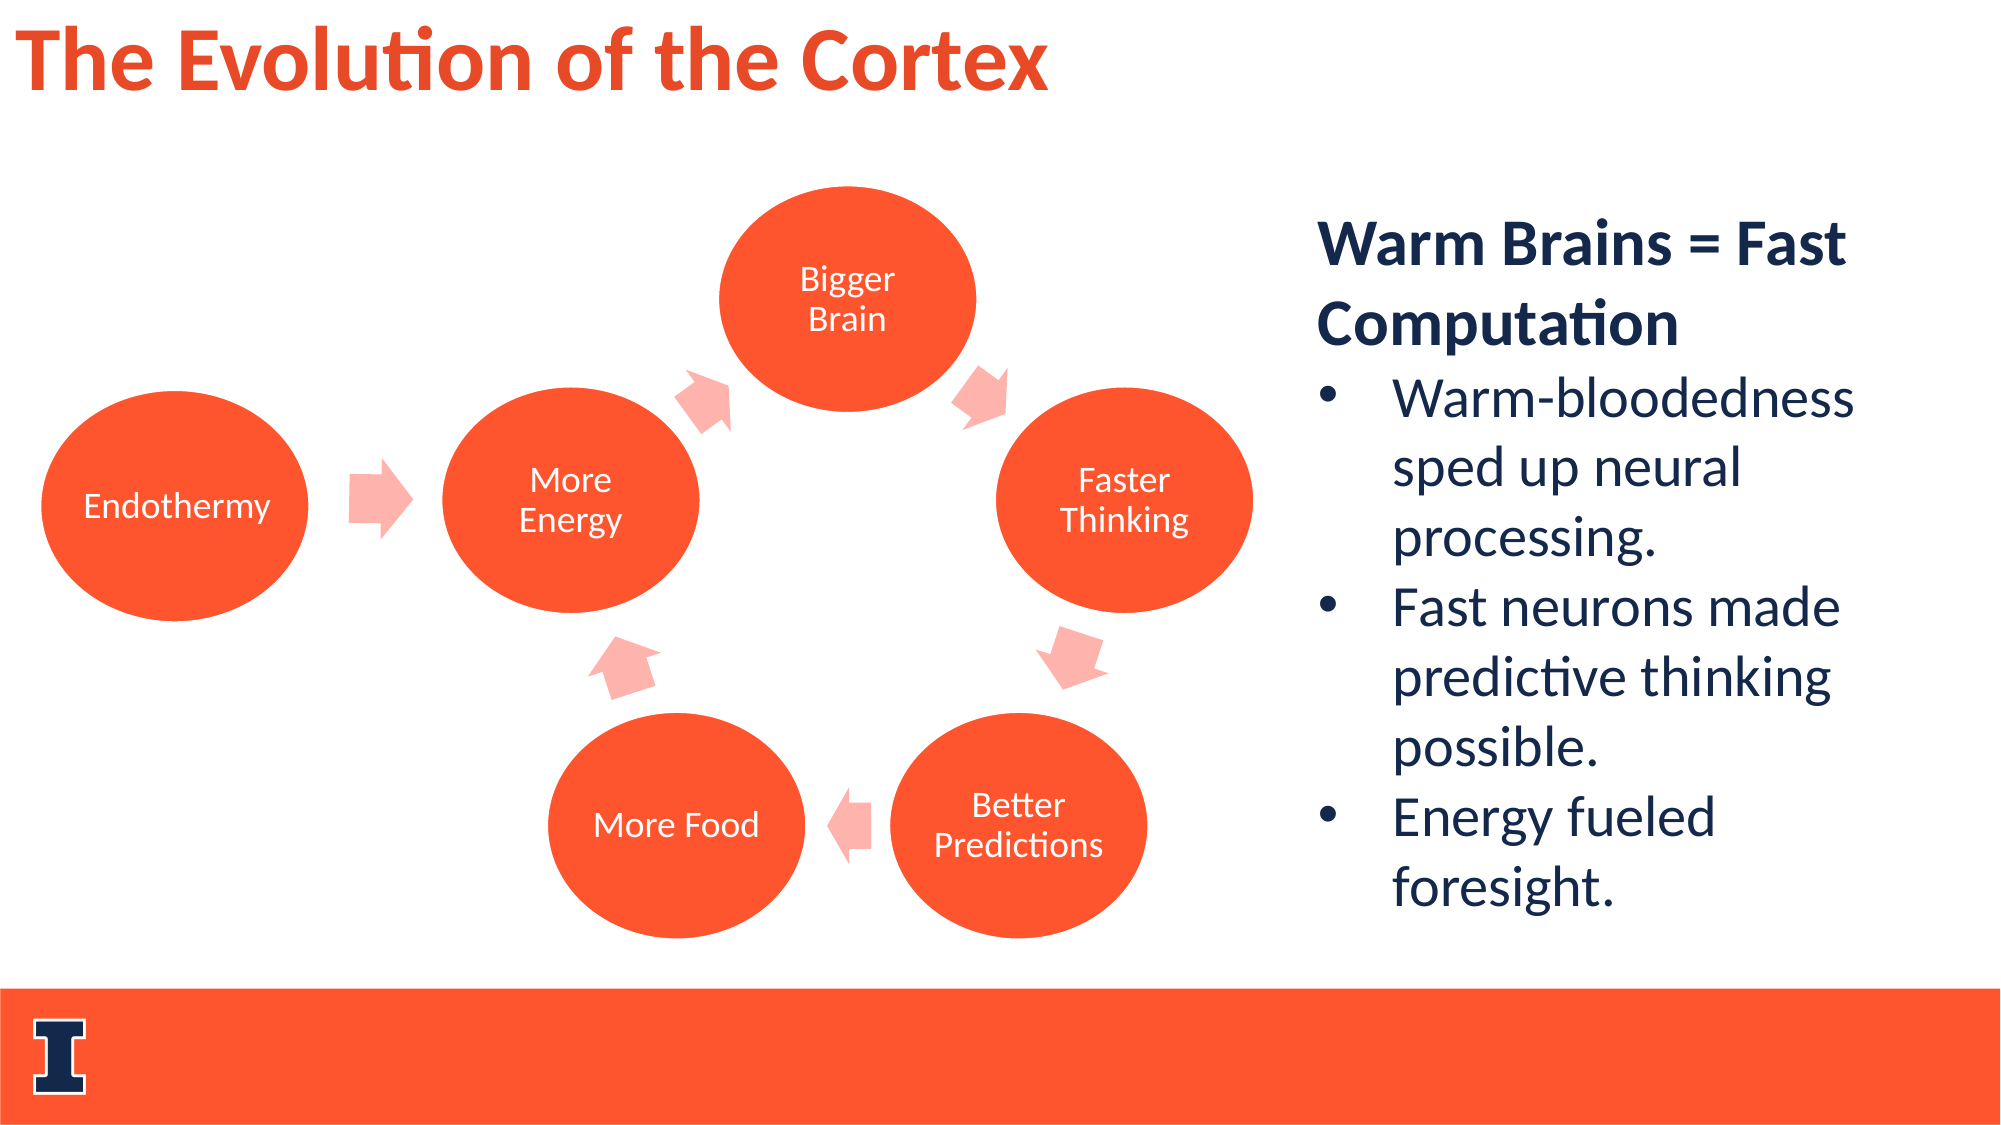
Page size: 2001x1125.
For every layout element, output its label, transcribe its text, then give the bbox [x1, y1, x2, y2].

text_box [282, 185, 1414, 940]
text_box Warm Brains = Fast Computation Warm-bloodedness sped up neural processing. Fast neurons made predictive thinking possible. Energy fueled foresight. [1414, 191, 1937, 926]
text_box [349, 458, 414, 540]
picture [0, 0, 2001, 1125]
text_box The Evolution of the Cortex [0, 0, 1884, 121]
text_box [40, 389, 310, 623]
